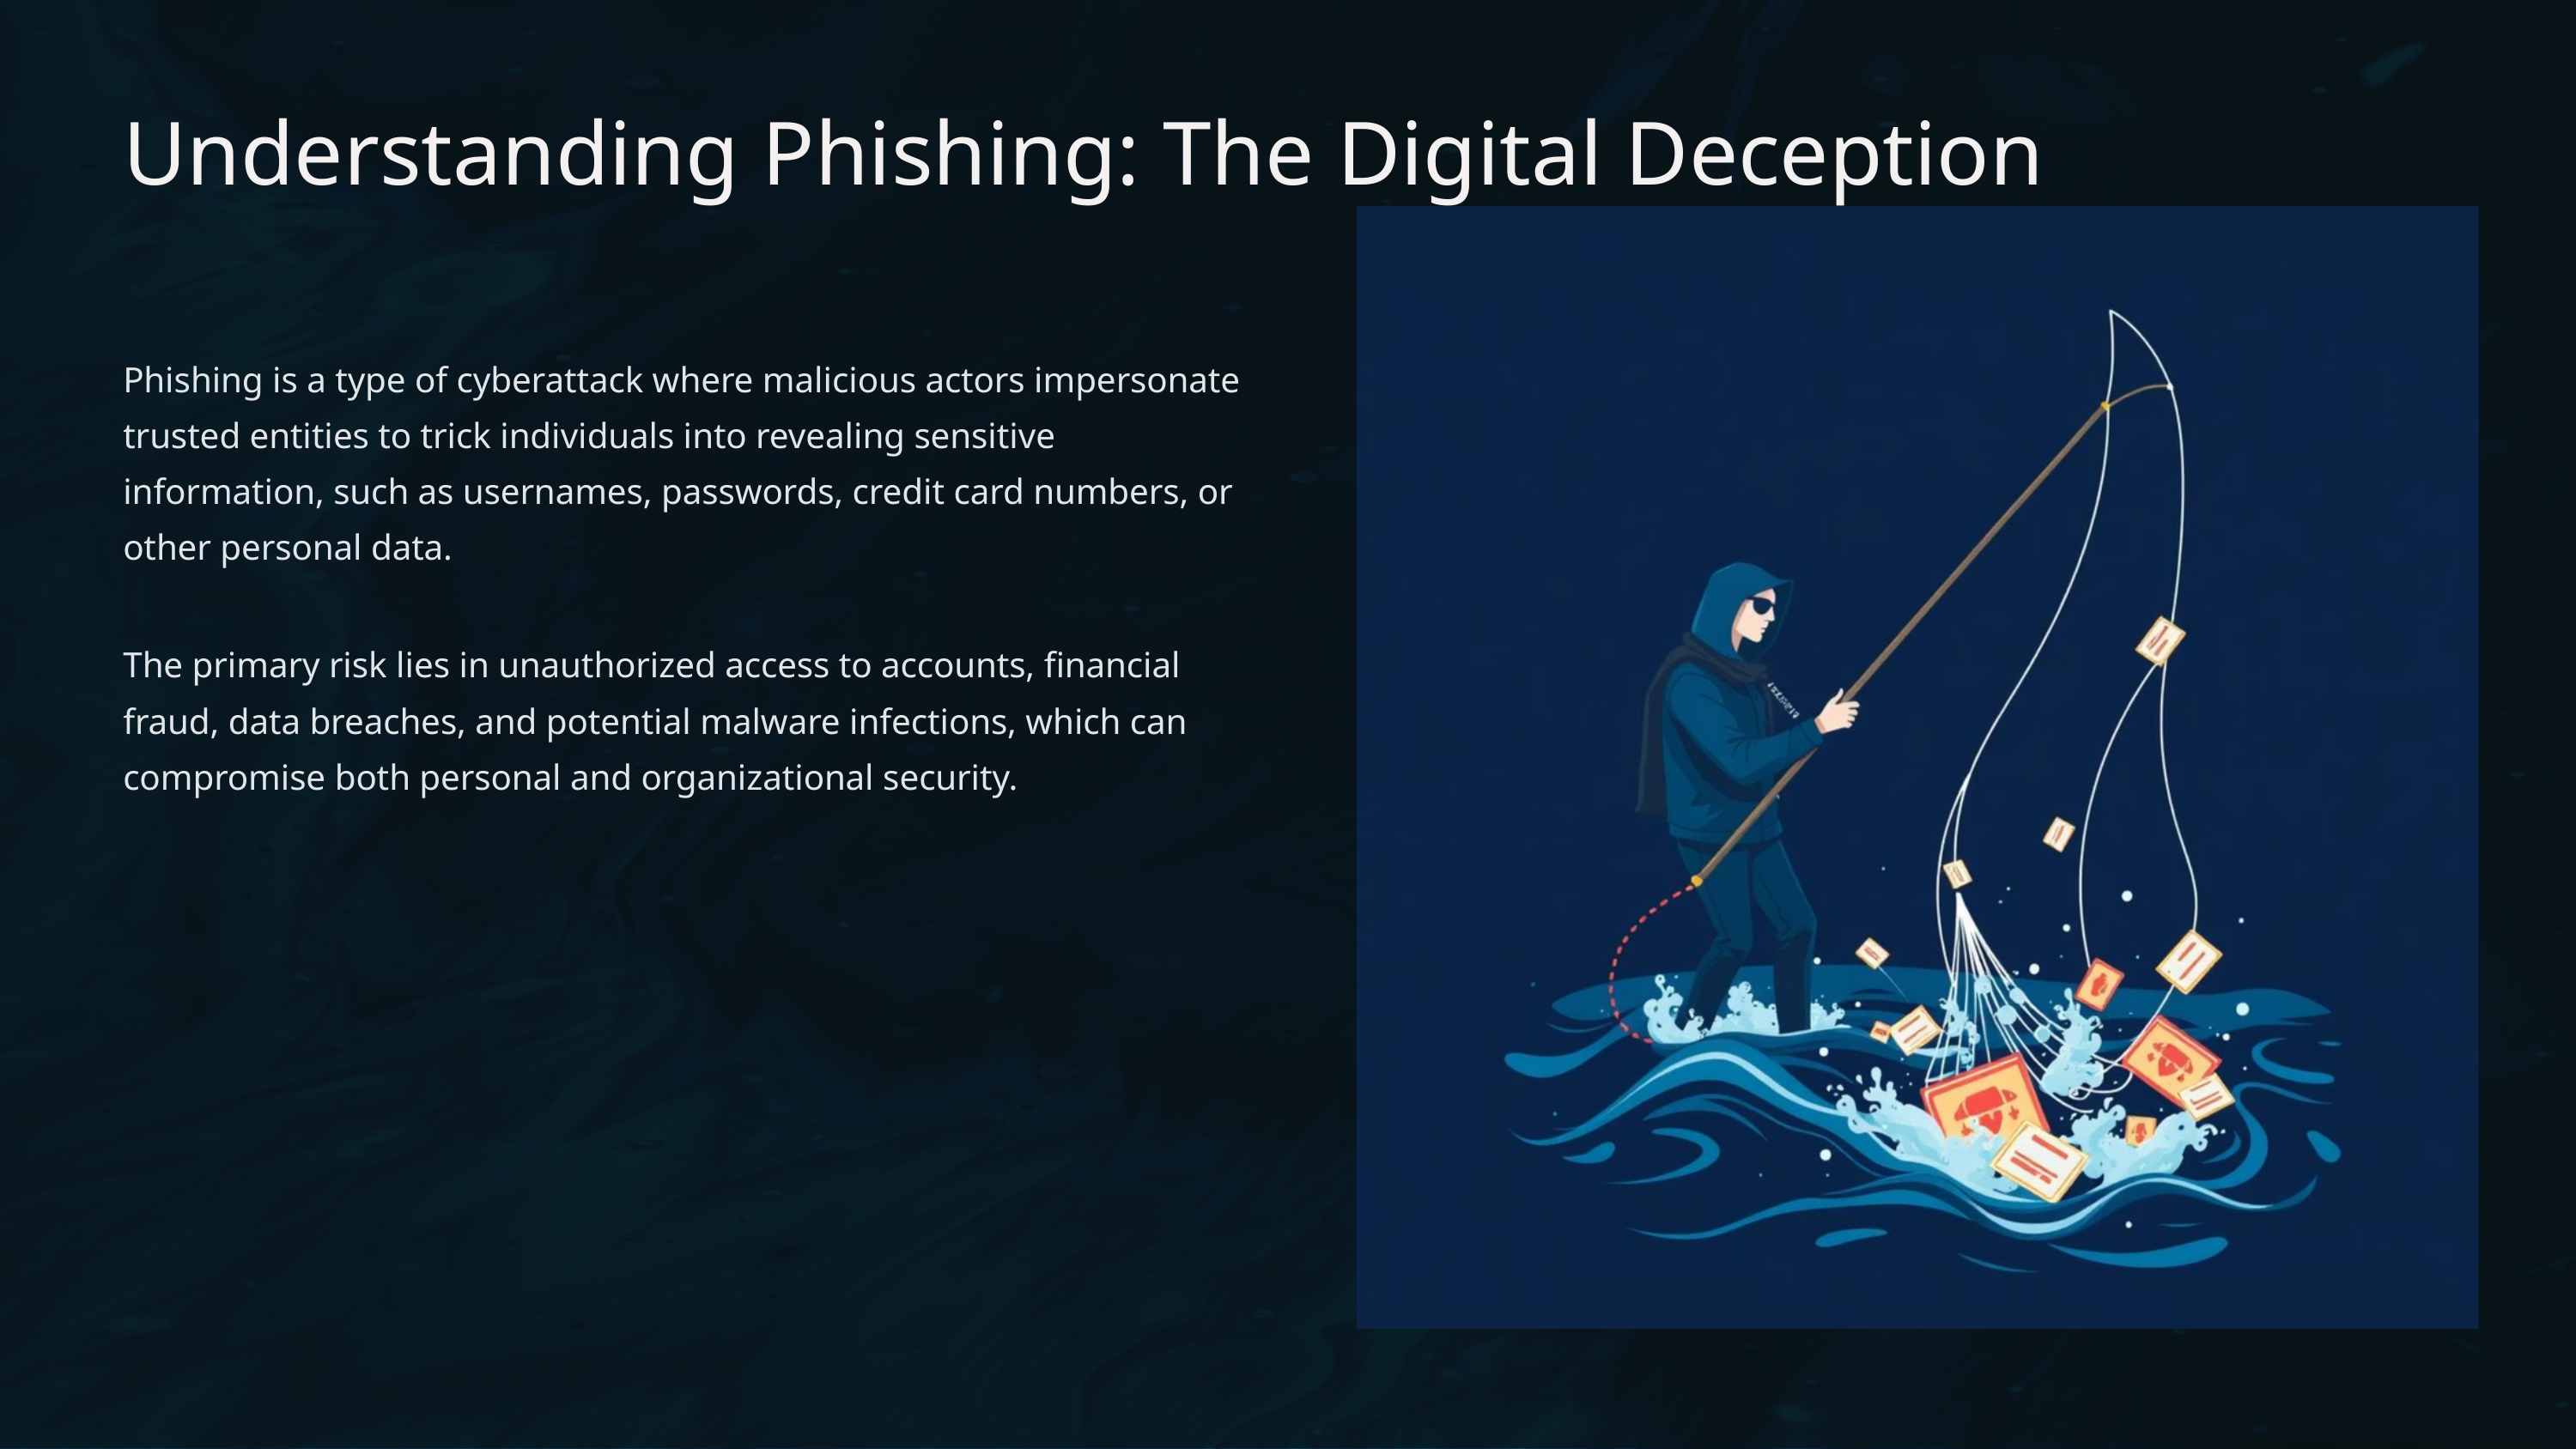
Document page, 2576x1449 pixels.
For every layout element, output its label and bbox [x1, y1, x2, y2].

text_box [0, 0, 2576, 1449]
text_box [1356, 206, 2479, 1329]
